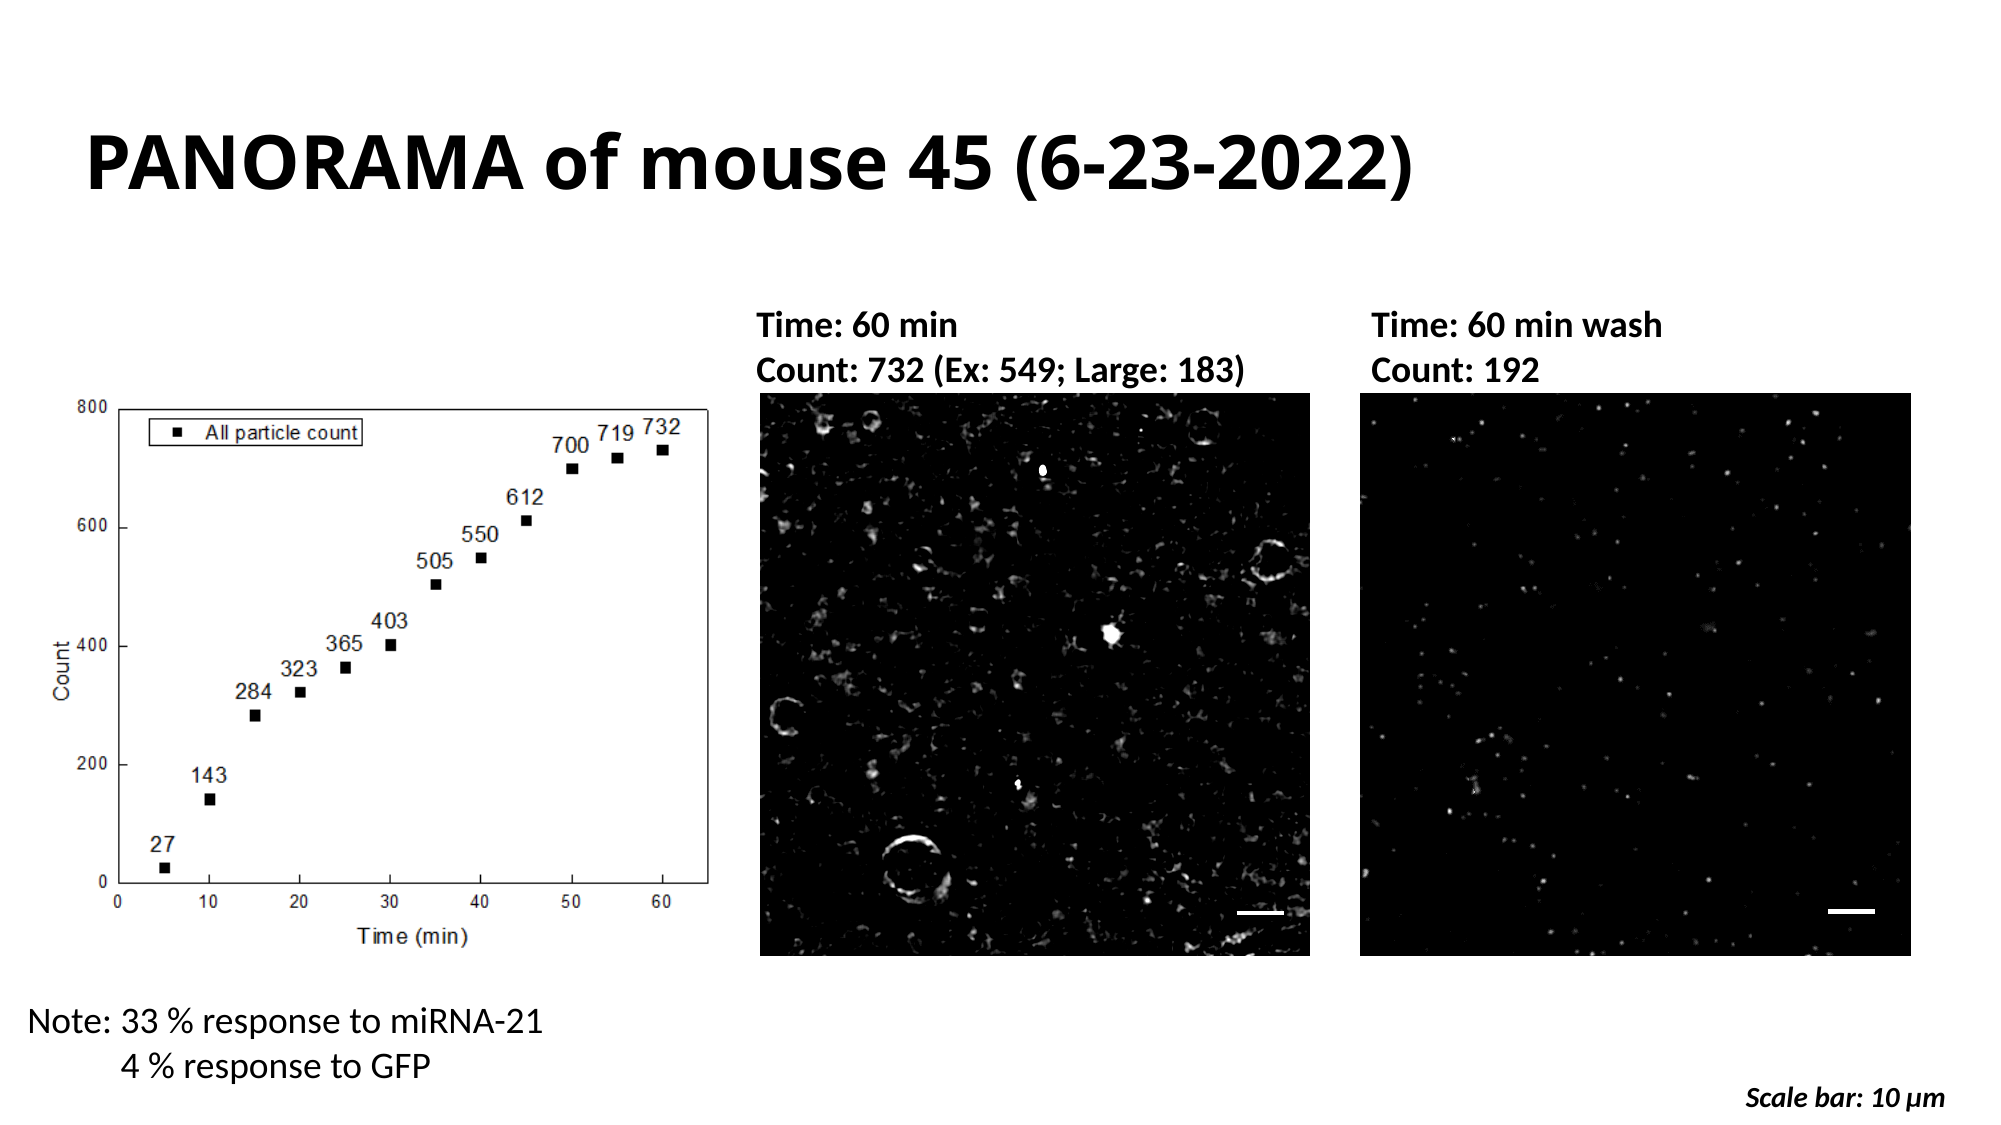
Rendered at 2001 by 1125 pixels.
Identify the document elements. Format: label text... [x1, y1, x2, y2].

picture [16, 388, 718, 955]
text_box Scale bar: 10 µm [1731, 1070, 2000, 1121]
picture [760, 393, 1310, 956]
text_box Note: 33 % response to miRNA-21 4 % response to GFP [12, 943, 741, 1125]
text_box Time: 60 min Count: 732 (Ex: 549; Large: 183) [741, 292, 1314, 398]
text_box PANORAMA of mouse 45 (6-23-2022) [70, 82, 2000, 249]
text_box Time: 60 min wash Count: 192 [1356, 292, 1858, 533]
picture [1360, 393, 1911, 956]
